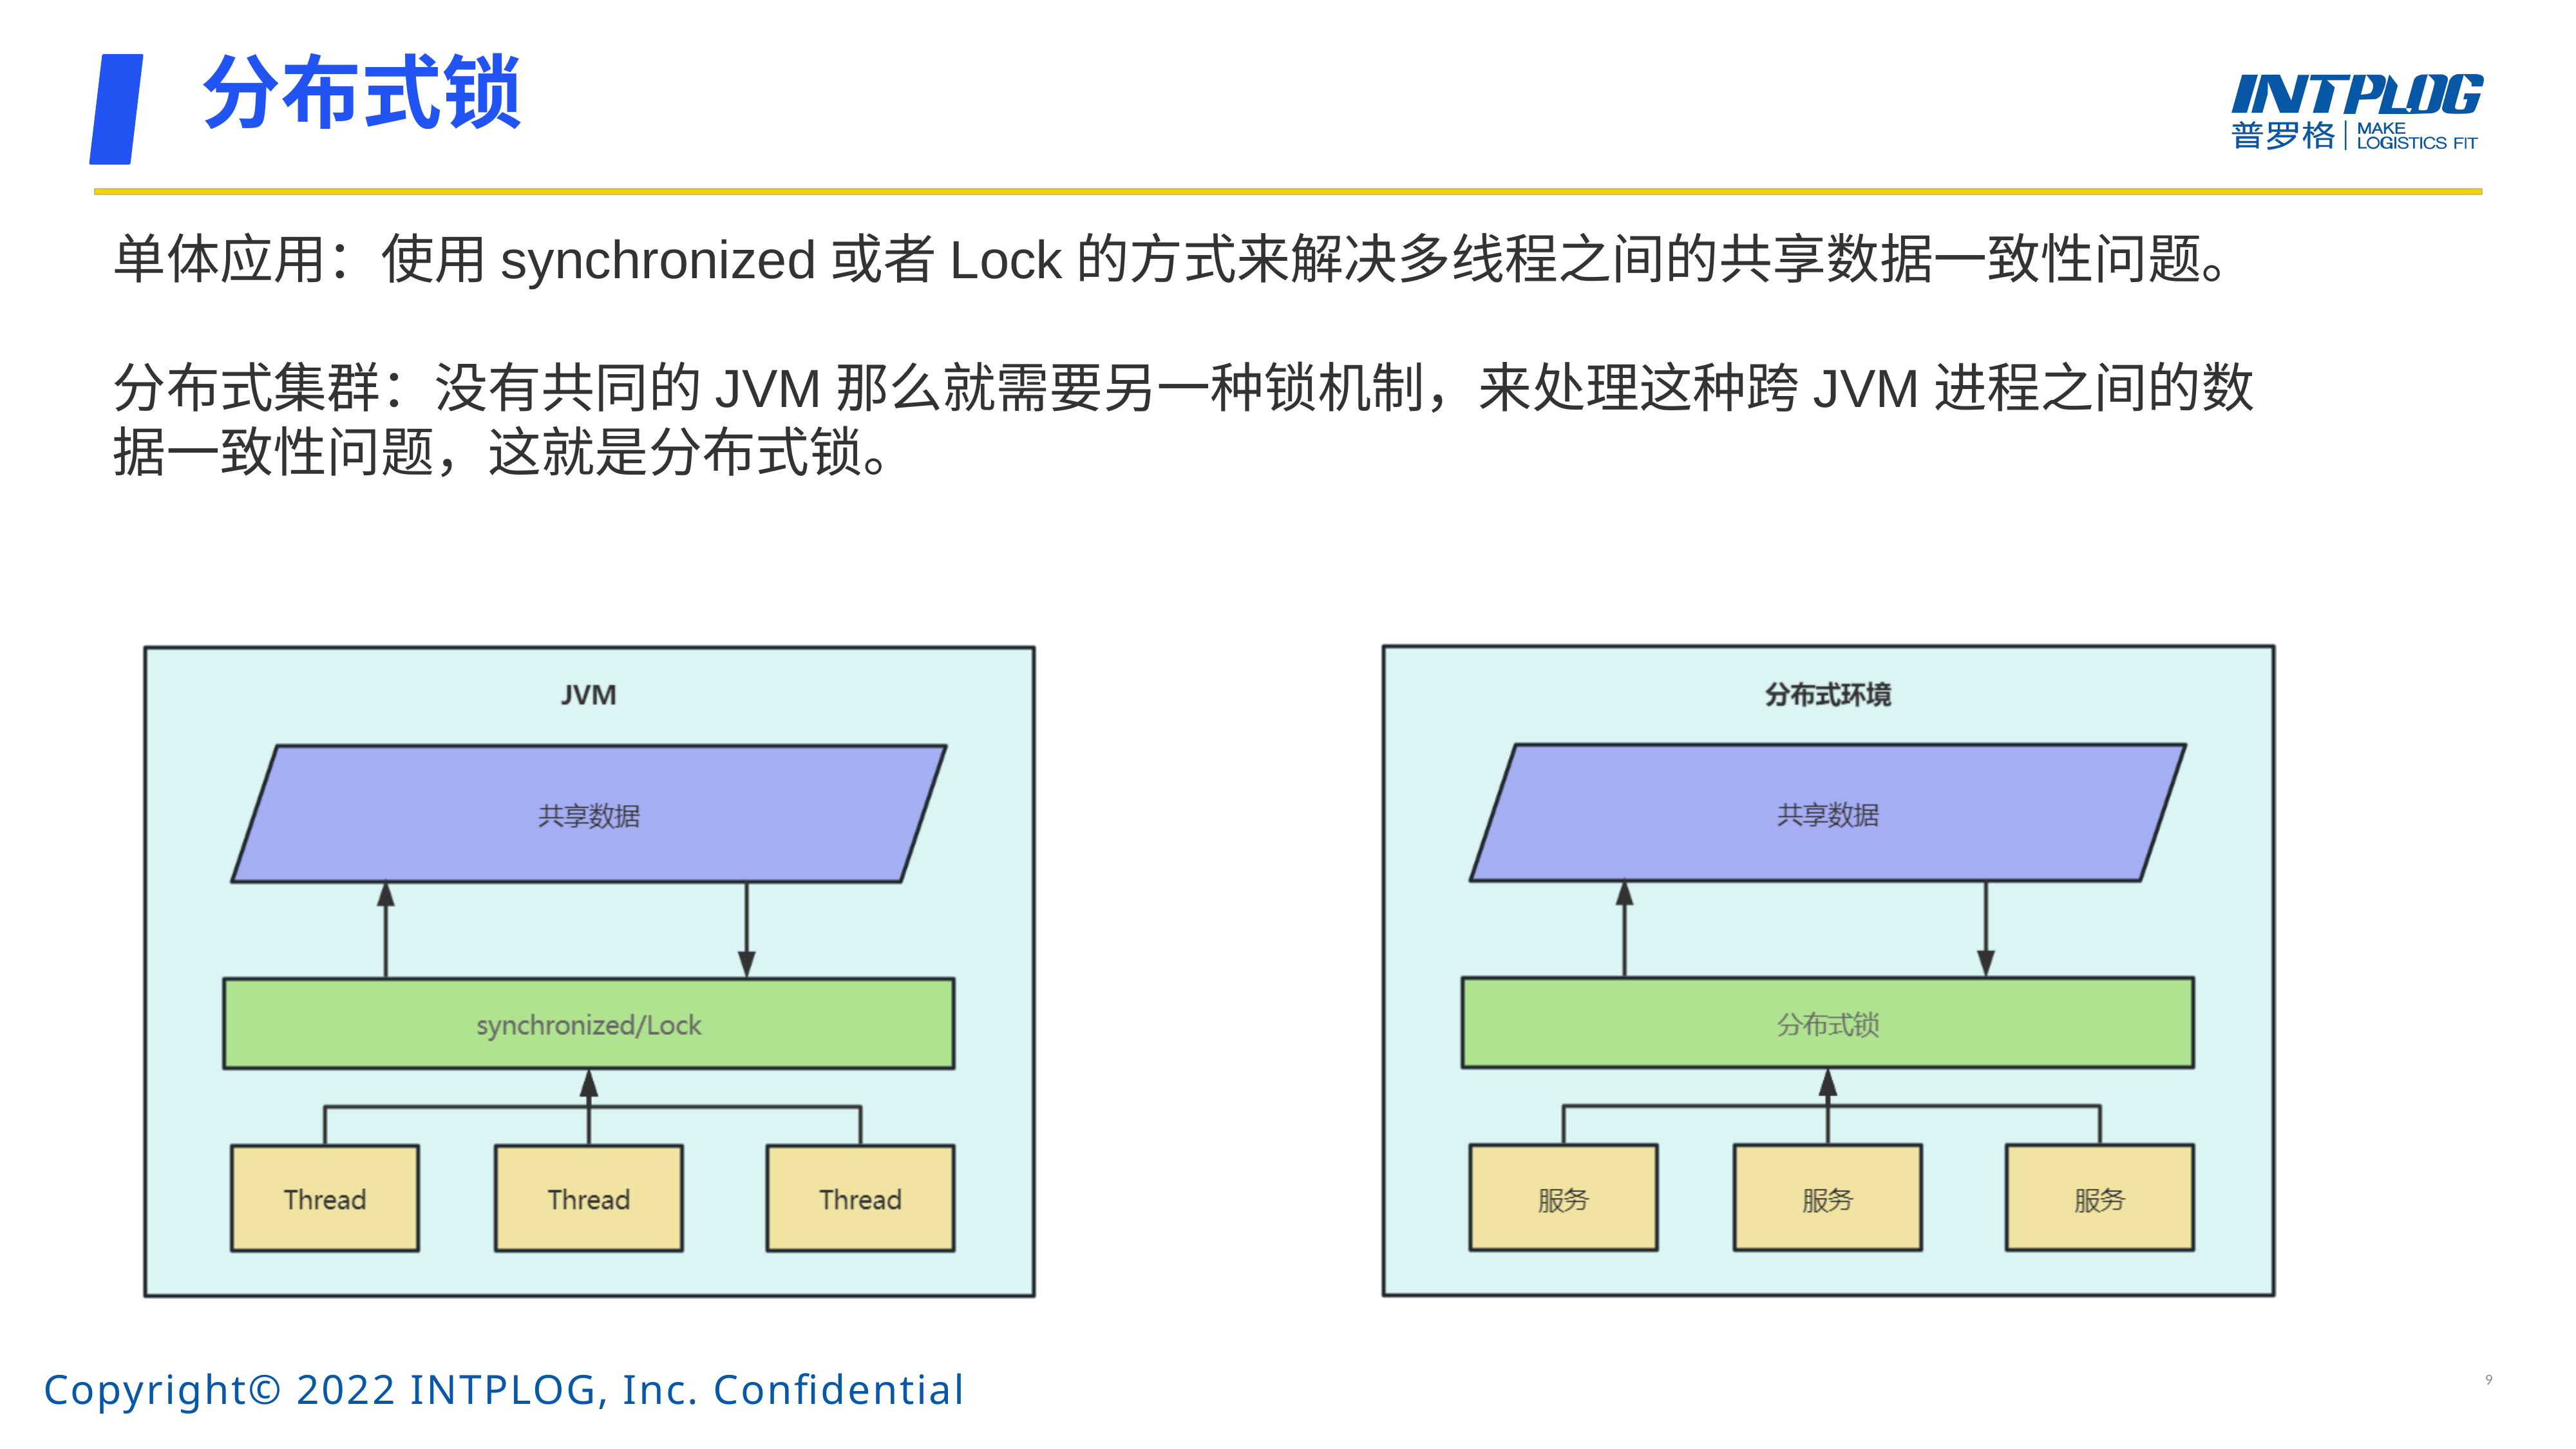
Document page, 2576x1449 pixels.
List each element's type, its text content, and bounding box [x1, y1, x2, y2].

picture [142, 644, 1038, 1300]
text_box 单体应用：使用synchronized或者Lock的方式来解决多线程之间的共享数据一致性问题。 分布式集群：没有共同的JVM那么就需要另一种锁机制，来处理这种跨JVM进程之间的数据一致性问题，这就是分布式锁。 [103, 220, 2293, 488]
picture [2231, 74, 2484, 150]
text_box [89, 53, 144, 165]
text_box 分布式锁 [191, 36, 1965, 133]
picture [92, 186, 2484, 196]
picture [1380, 643, 2277, 1302]
